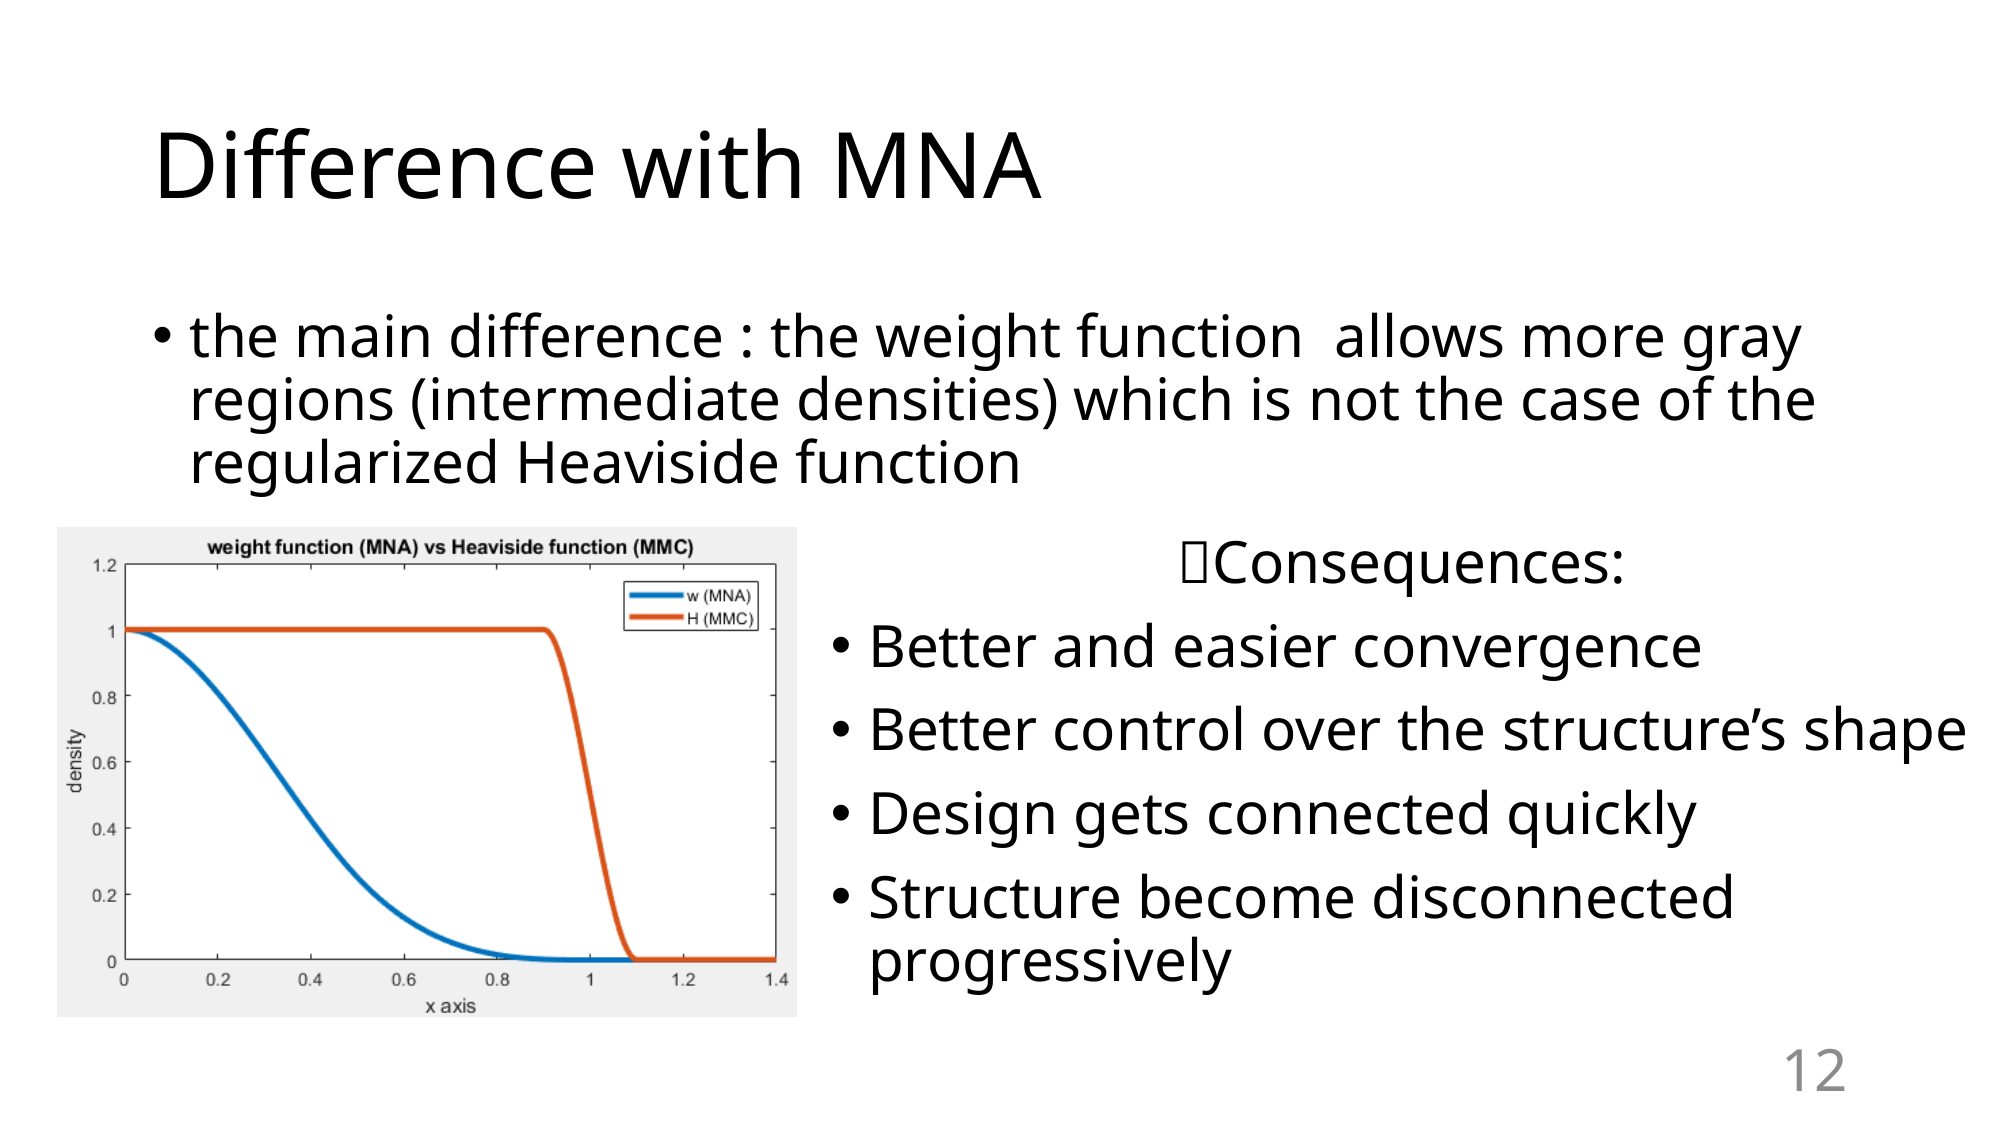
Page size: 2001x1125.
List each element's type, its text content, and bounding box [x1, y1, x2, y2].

slide_number 12 [1412, 1042, 1863, 1103]
title Difference with MNA [137, 59, 1863, 278]
picture [57, 527, 797, 1017]
text_box Consequences: Better and easier convergence Better control over the structure’s shape Design gets connected quickly Structure become disconnected progressively [815, 525, 1988, 1039]
